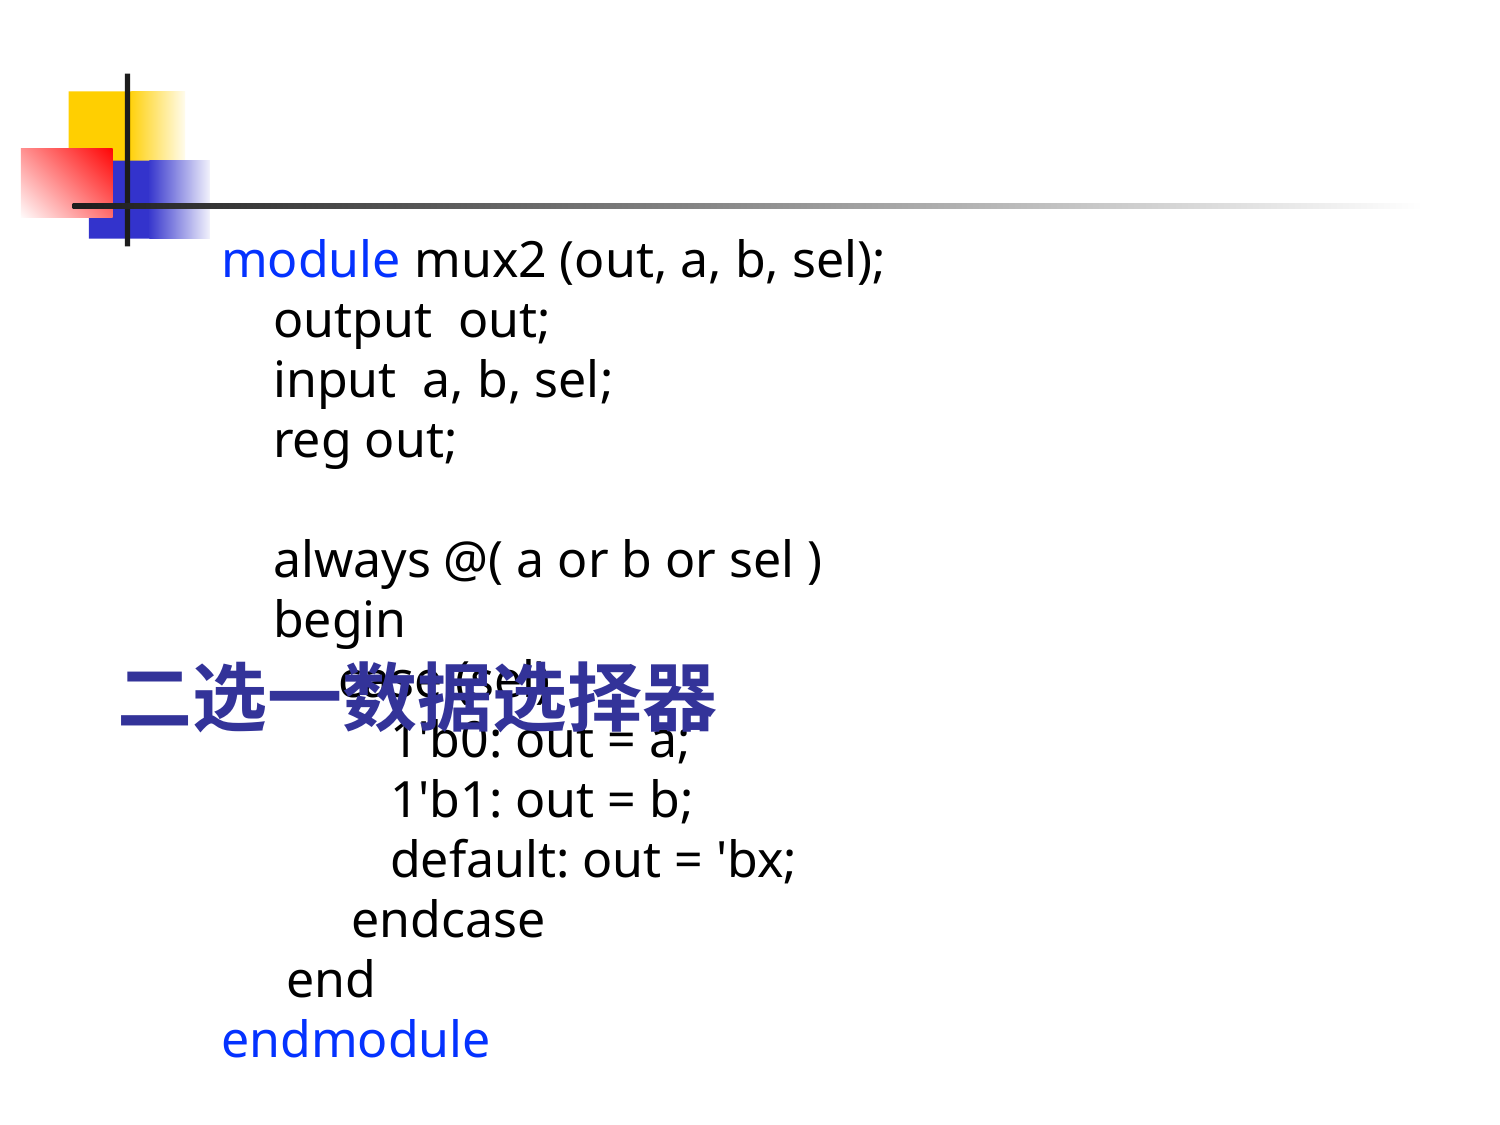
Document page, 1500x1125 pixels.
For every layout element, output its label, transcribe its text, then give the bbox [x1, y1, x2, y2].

text_box module mux2 (out, a, b, sel); output out; input a, b, sel; reg out; always @( a or b or sel ) begin case (sel) 1'b0: out = a; 1'b1: out = b; default: out = 'bx; endcase end endmodule [206, 749, 1353, 1075]
title 二选一数据选择器 [102, 280, 1397, 749]
text_box module mux2 (out, a, b, sel); output out; input a, b, sel; reg out; always @( a or b or sel ) begin case (sel) 1'b0: out = a; 1'b1: out = b; default: out = 'bx; endcase end endmodule [206, 219, 1353, 280]
